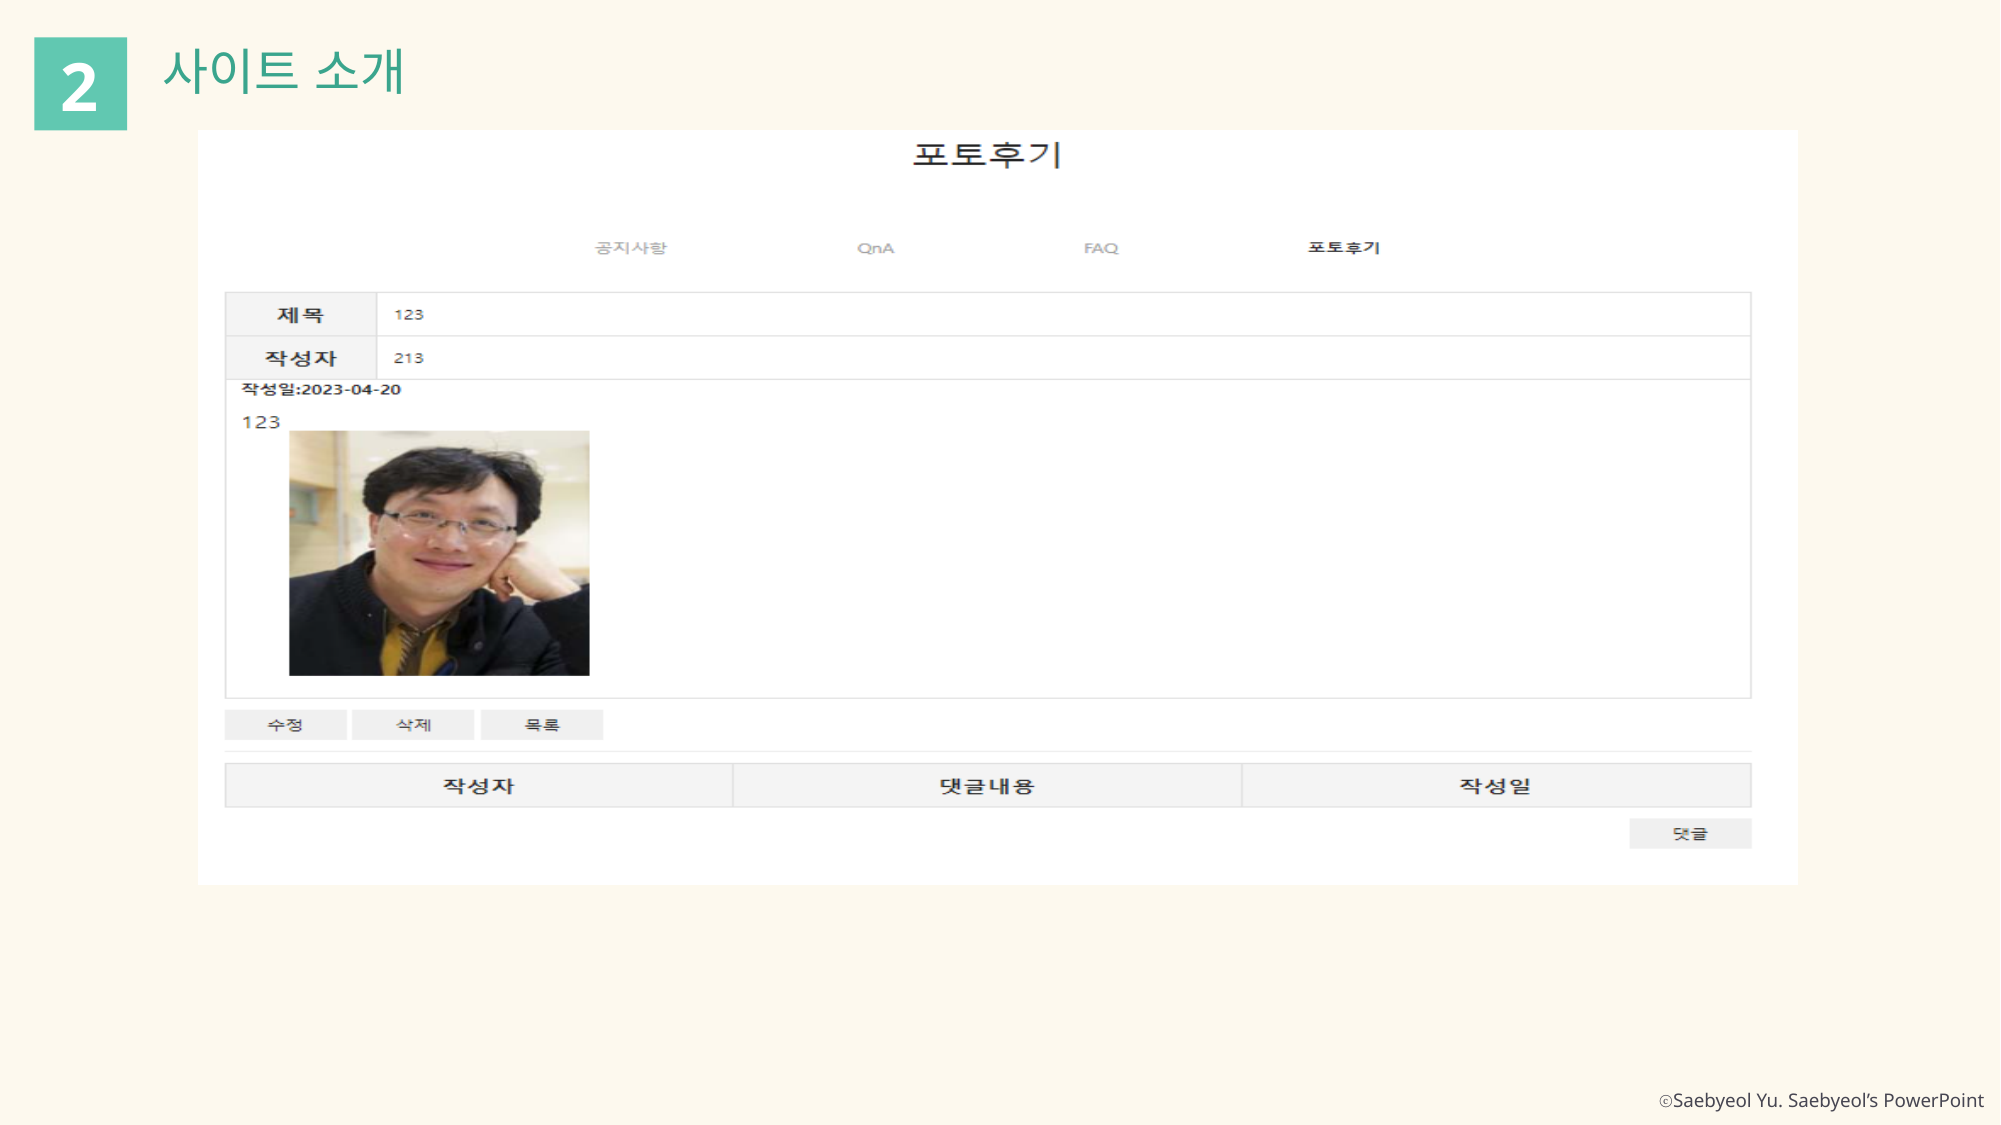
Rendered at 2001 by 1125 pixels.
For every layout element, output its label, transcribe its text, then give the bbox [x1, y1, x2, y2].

picture [198, 130, 1798, 885]
text_box 사이트 소개 [147, 32, 422, 108]
text_box [33, 36, 128, 131]
text_box 2 [45, 37, 114, 133]
